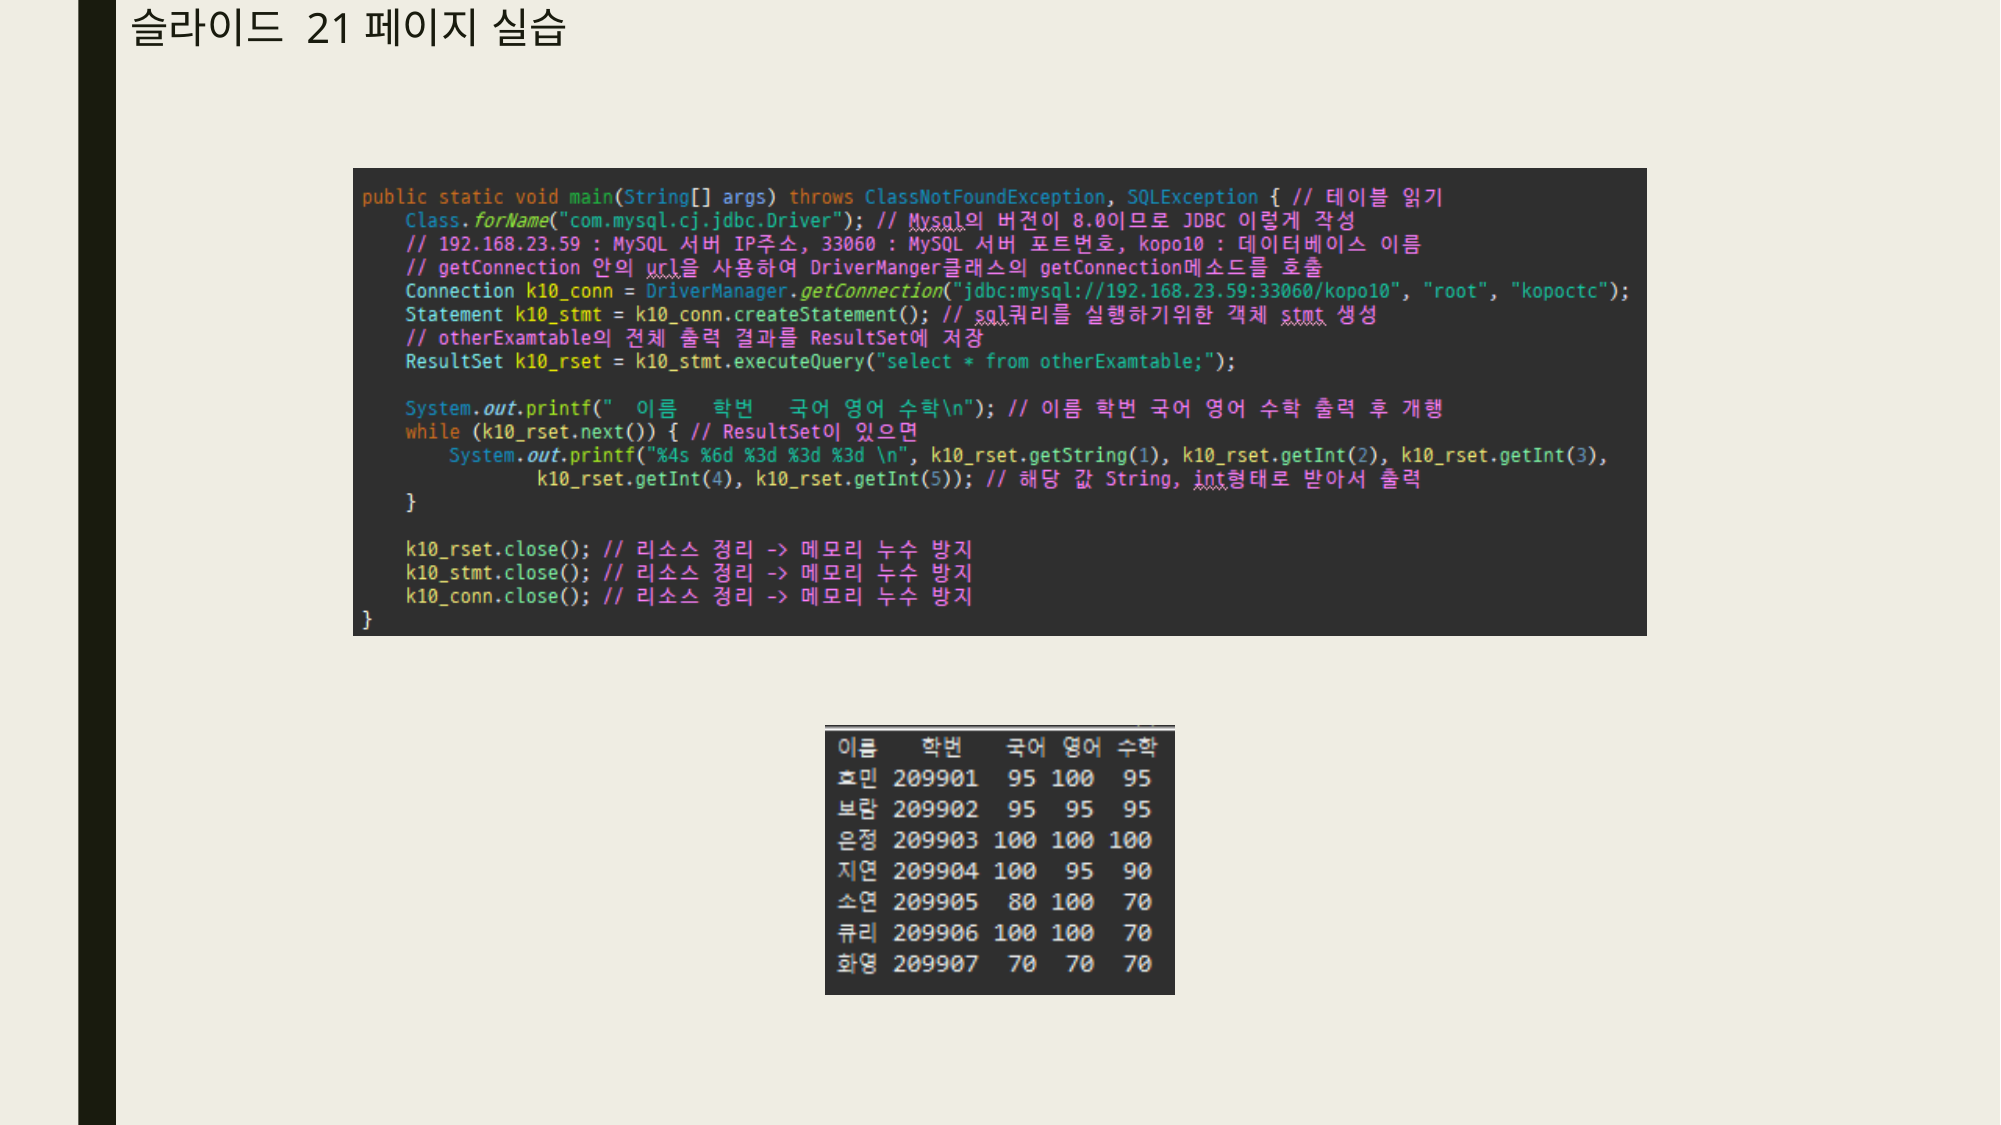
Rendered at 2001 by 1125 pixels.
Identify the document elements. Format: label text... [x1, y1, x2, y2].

picture [824, 725, 1175, 995]
title 슬라이드 21페이지 실습 [115, 0, 1691, 79]
picture [352, 168, 1647, 636]
